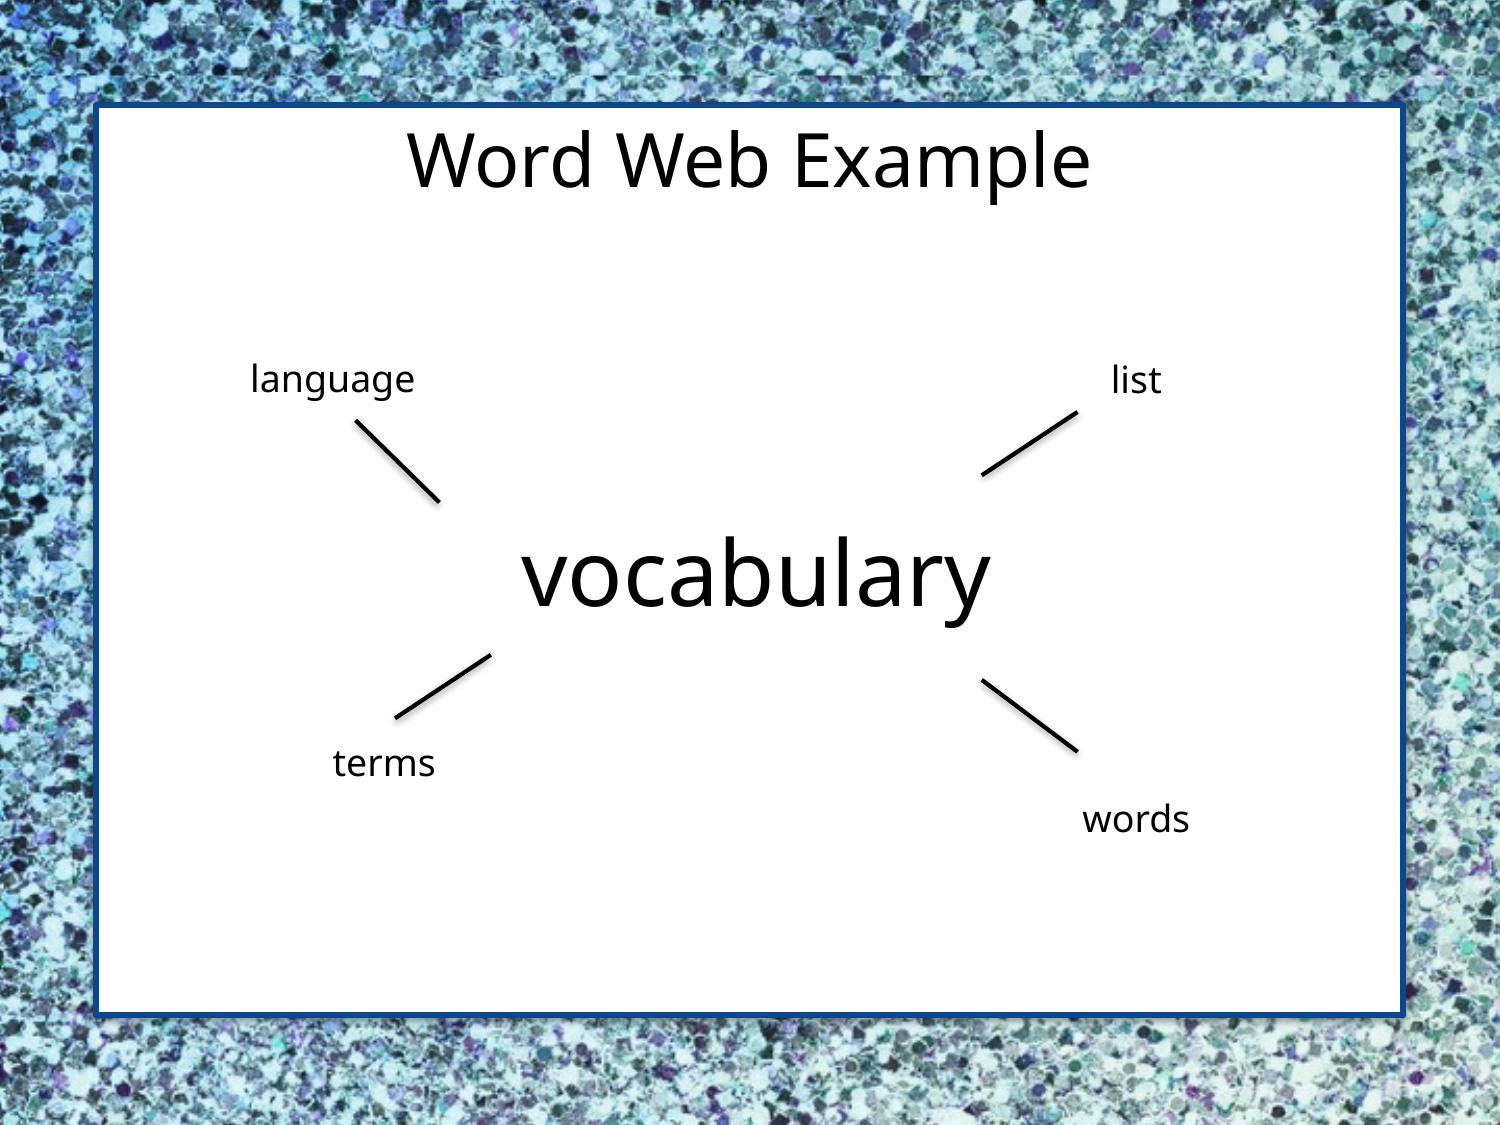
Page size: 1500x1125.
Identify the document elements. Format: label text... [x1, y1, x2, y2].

text_box terms [277, 731, 491, 792]
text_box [394, 654, 492, 719]
text_box language [226, 347, 440, 408]
text_box [95, 211, 1404, 1016]
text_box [355, 419, 440, 503]
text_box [981, 679, 1078, 753]
text_box Word Web Example [95, 105, 1404, 211]
text_box list [1029, 348, 1243, 408]
picture [0, 0, 1500, 1125]
text_box words [1029, 787, 1243, 848]
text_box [981, 411, 1078, 476]
text_box vocabulary [439, 507, 1074, 632]
